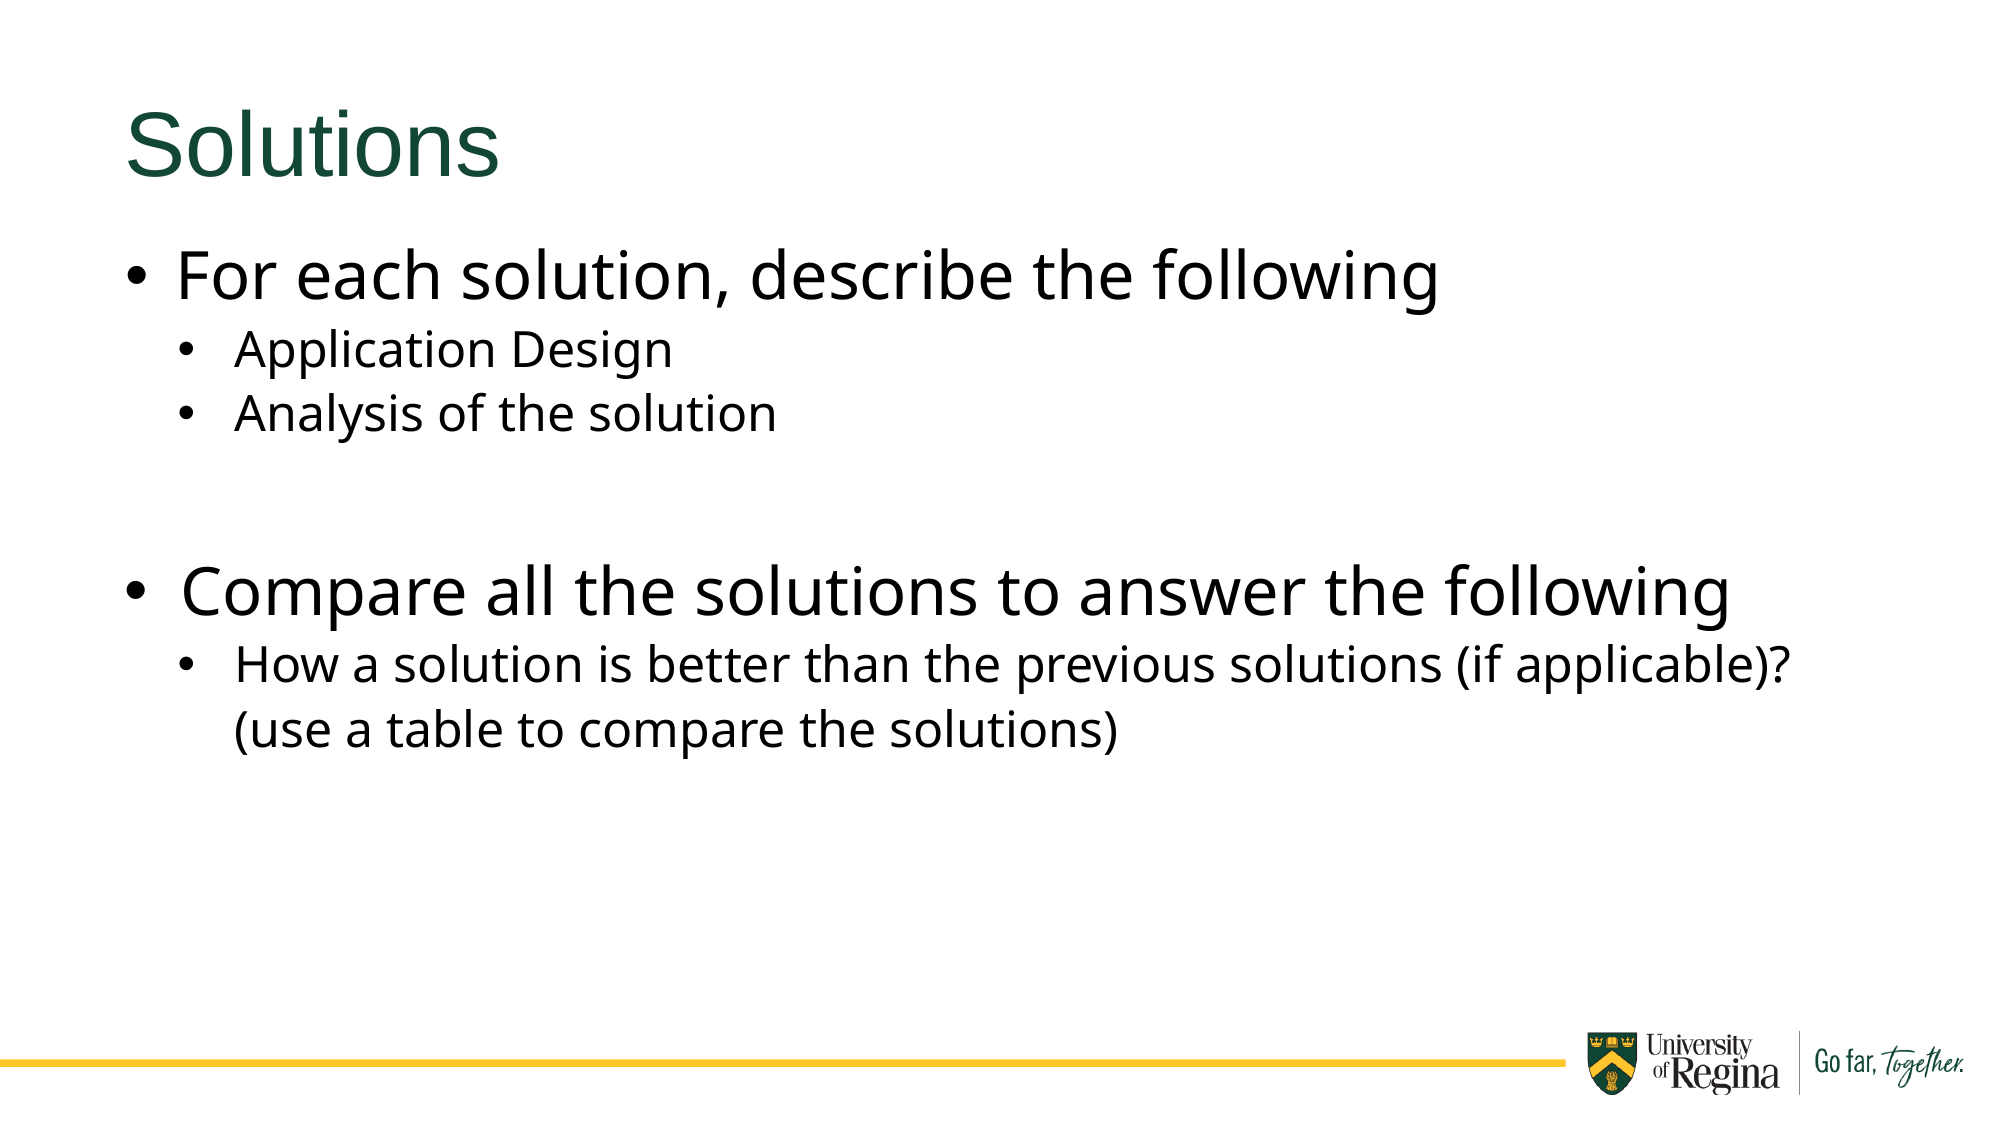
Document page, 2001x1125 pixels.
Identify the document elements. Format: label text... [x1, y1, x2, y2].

list Solutions [109, 89, 1891, 213]
text_box For each solution, describe the following Application Design Analysis of the solution Compare all the solutions to answer the following How a solution is better than the previous solutions (if applicable)? (use a table to compare the solutions) [109, 234, 1871, 991]
